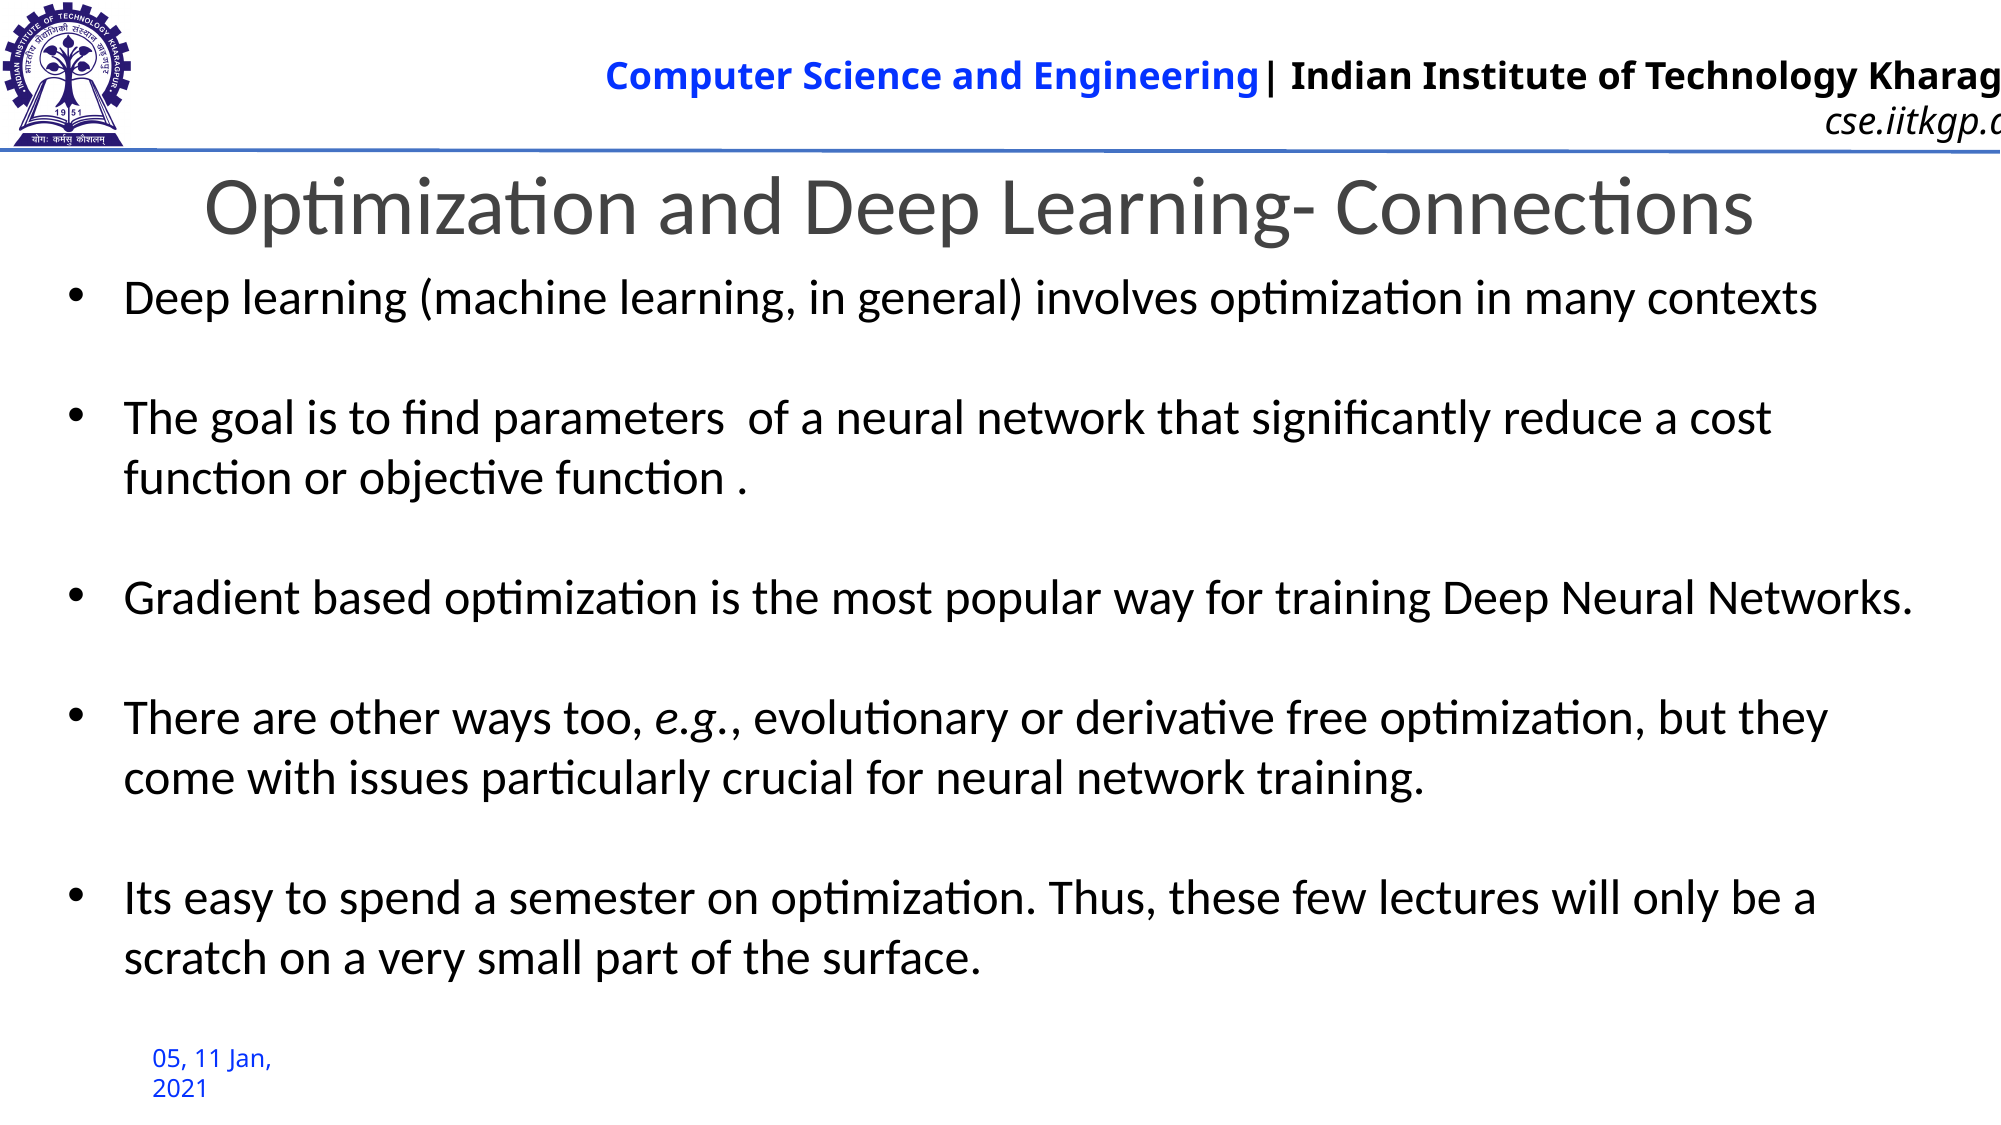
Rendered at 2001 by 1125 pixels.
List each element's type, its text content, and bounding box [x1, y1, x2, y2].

picture [2, 2, 131, 147]
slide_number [137, 1042, 331, 1103]
text_box Optimization and Deep Learning- Connections [179, 136, 1781, 232]
